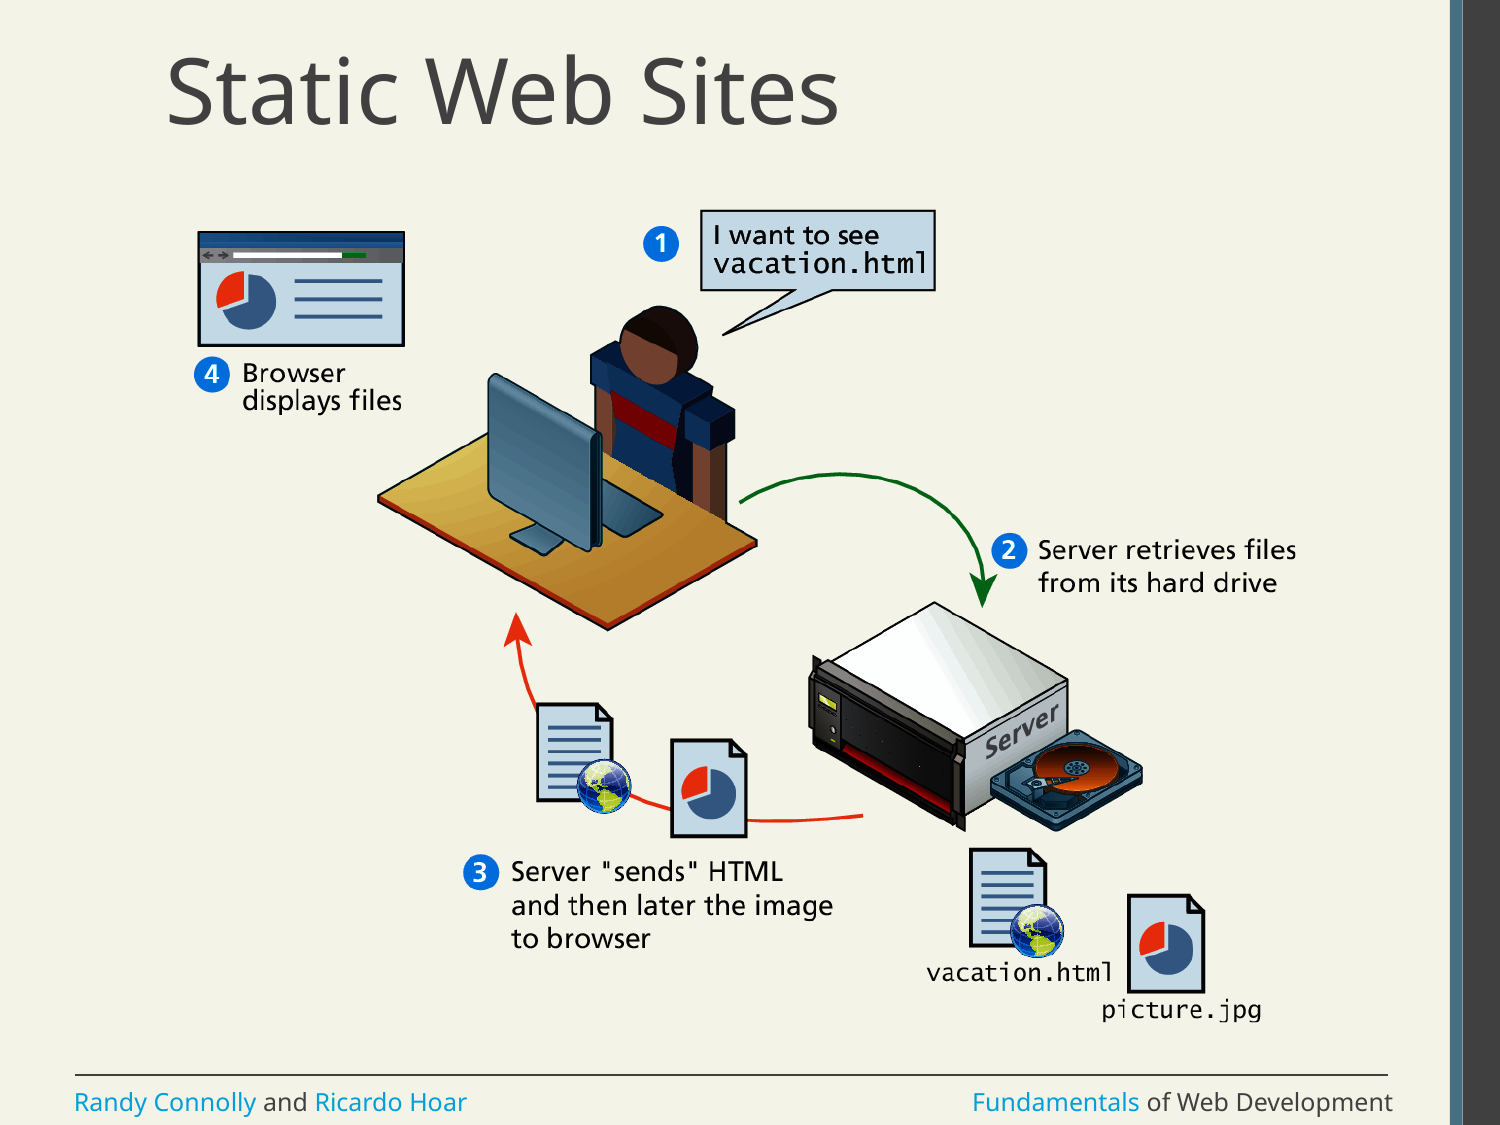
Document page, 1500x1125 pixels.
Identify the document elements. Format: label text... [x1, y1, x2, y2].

picture [194, 207, 1296, 1023]
title Static Web Sites [150, 24, 1450, 200]
